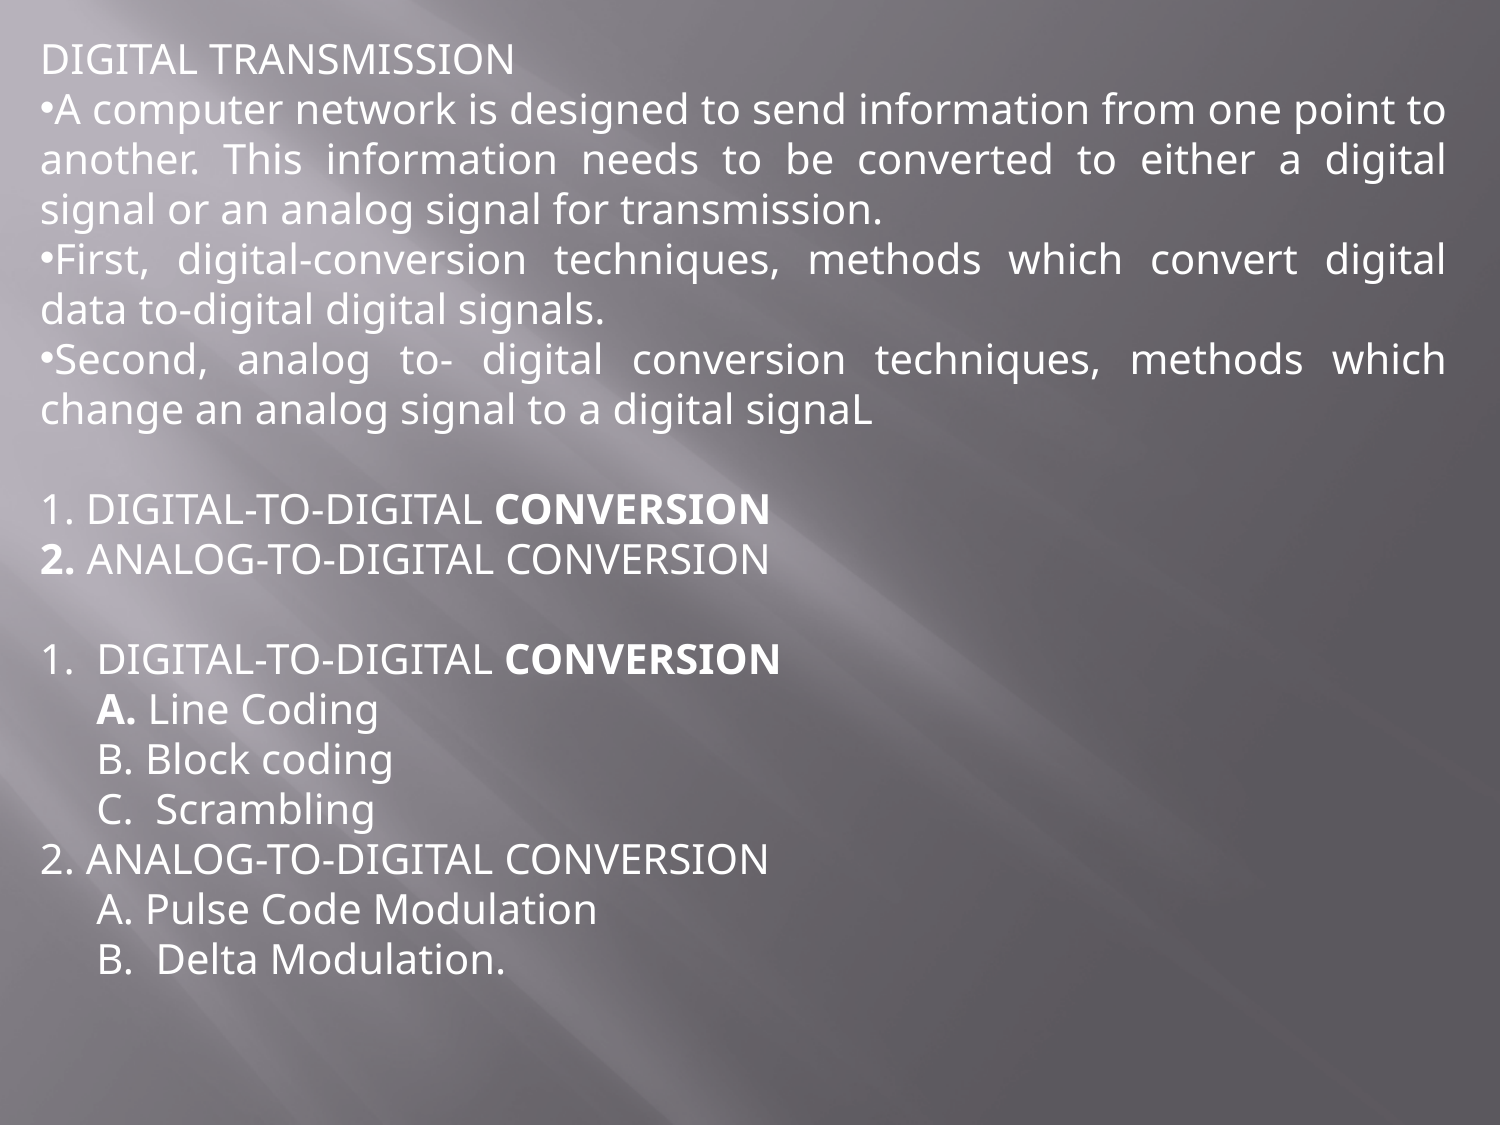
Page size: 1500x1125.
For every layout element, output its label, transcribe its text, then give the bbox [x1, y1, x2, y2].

text_box DIGITAL TRANSMISSION A computer network is designed to send information from one point to another. This information needs to be converted to either a digital signal or an analog signal for transmission. First, digital-conversion techniques, methods which convert digital data to-digital digital signals. Second, analog to- digital conversion techniques, methods which change an analog signal to a digital signaL 1. DIGITAL-TO-DIGITAL CONVERSION 2. ANALOG-TO-DIGITAL CONVERSION DIGITAL-TO-DIGITAL CONVERSION A. Line Coding B. Block coding C. Scrambling 2. ANALOG-TO-DIGITAL CONVERSION A. Pulse Code Modulation B. Delta Modulation. [24, 24, 1463, 991]
picture [0, 0, 1500, 1125]
